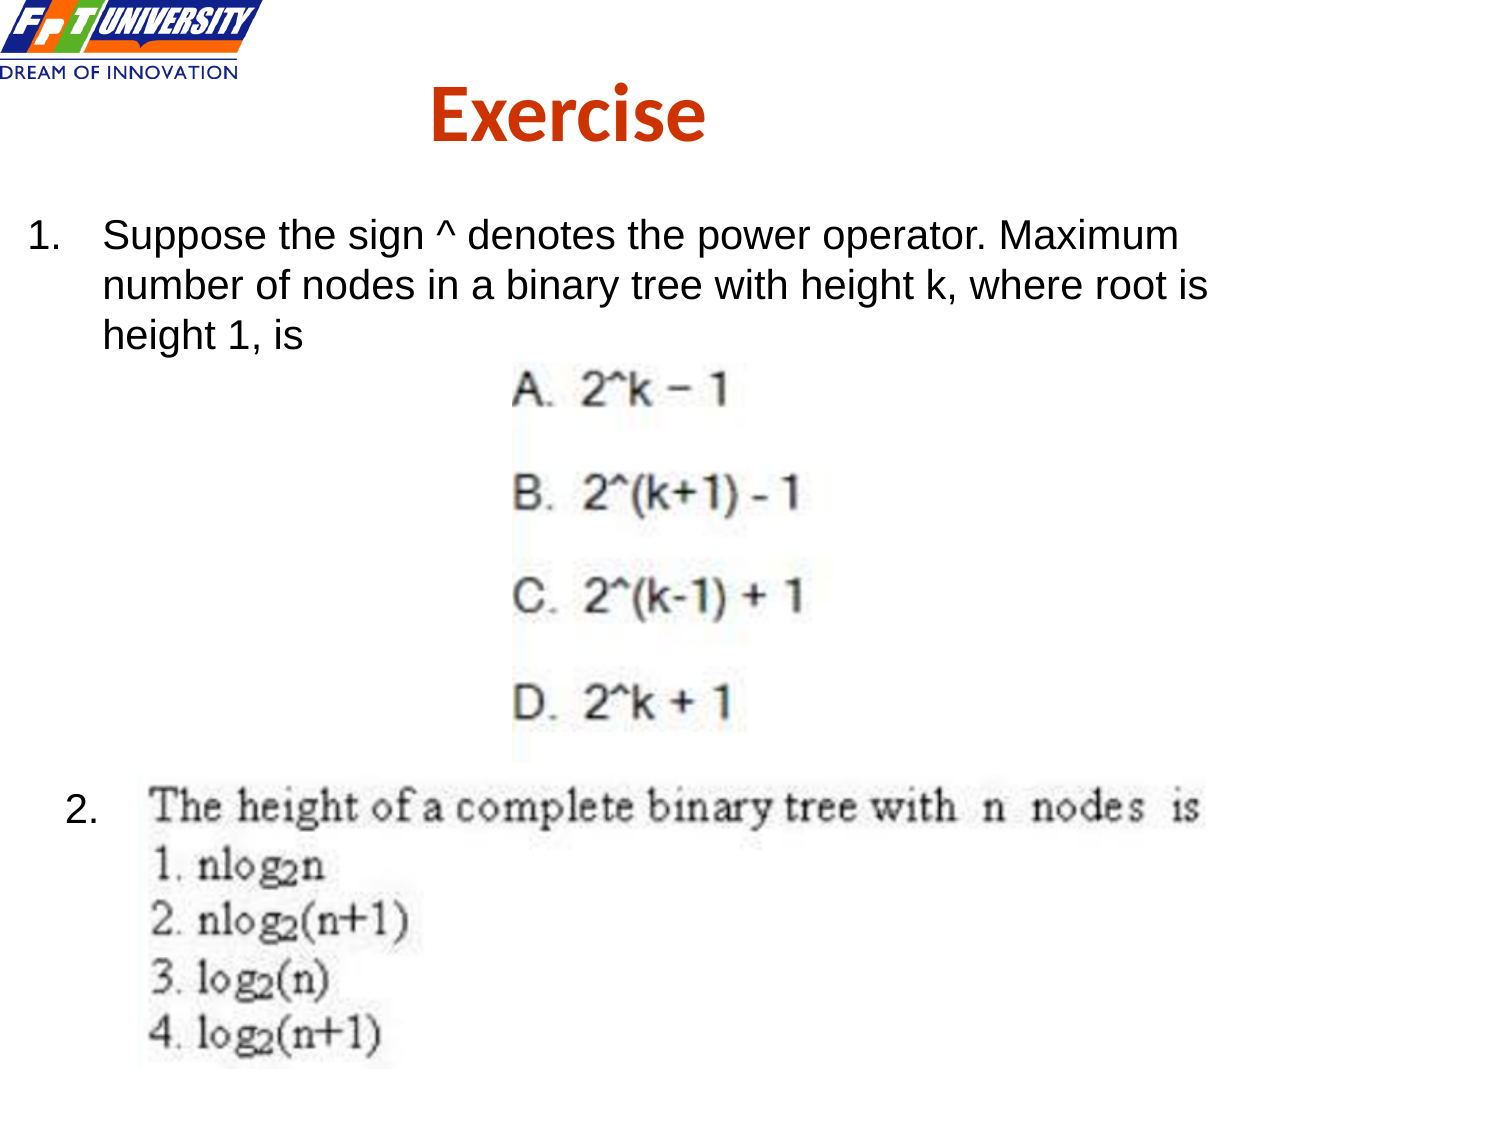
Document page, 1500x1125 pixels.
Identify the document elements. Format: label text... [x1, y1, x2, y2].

text_box Exercise [0, 50, 1150, 166]
text_box 1. [12, 200, 94, 265]
text_box Suppose the sign ^ denotes the power operator. Maximum number of nodes in a binary tree with height k, where root is height 1, is [87, 200, 1226, 365]
text_box 2. [50, 774, 131, 840]
picture [0, 0, 263, 50]
picture [137, 774, 1208, 1069]
picture [512, 362, 847, 763]
